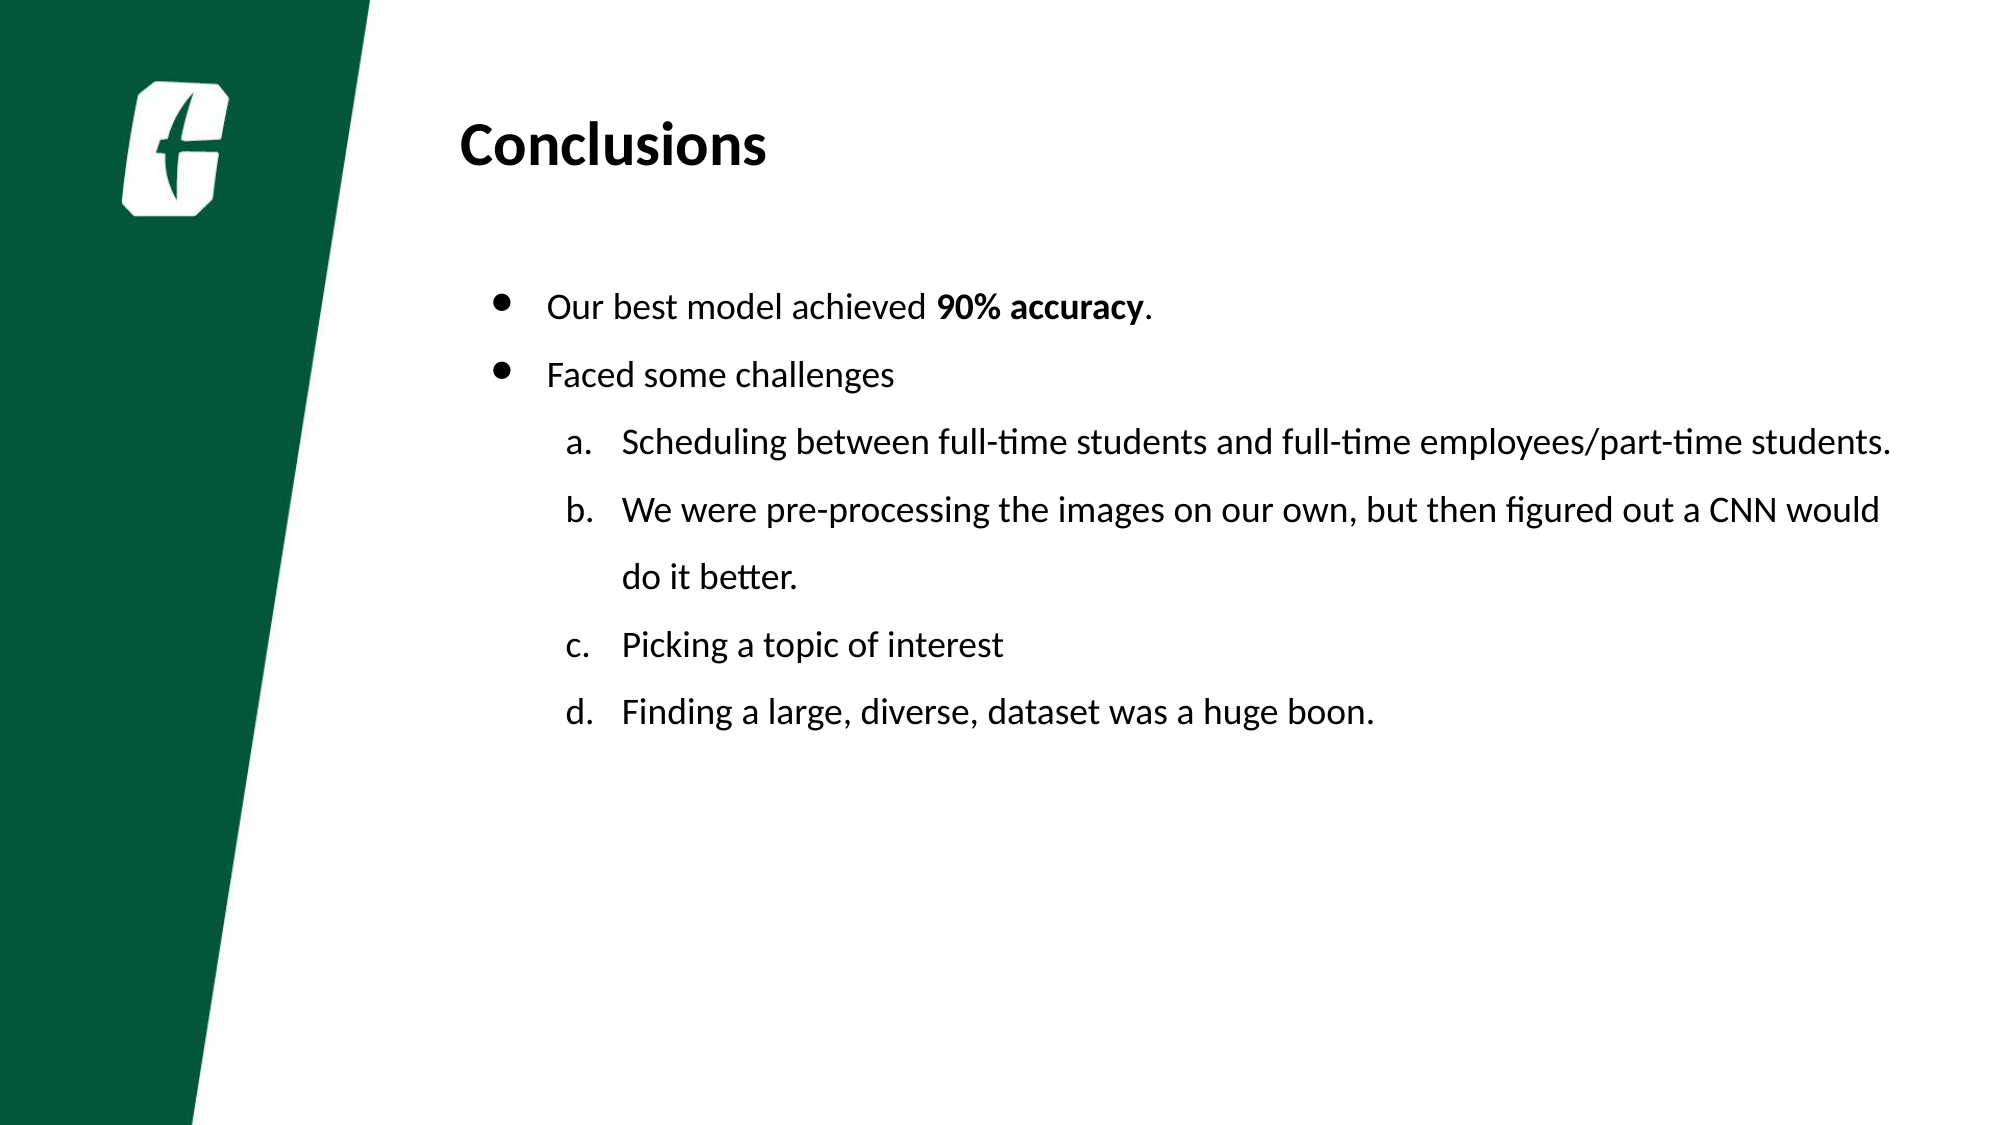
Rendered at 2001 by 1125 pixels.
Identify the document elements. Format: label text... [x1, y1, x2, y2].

picture [0, 0, 2001, 1125]
text_box Conclusions [445, 87, 1805, 193]
text_box Our best model achieved 90% accuracy. Faced some challenges Scheduling between full-time students and full-time employees/part-time students. We were pre-processing the images on our own, but then figured out a CNN would do it better. Picking a topic of interest Finding a large, diverse, dataset was a huge boon. [456, 244, 1940, 882]
